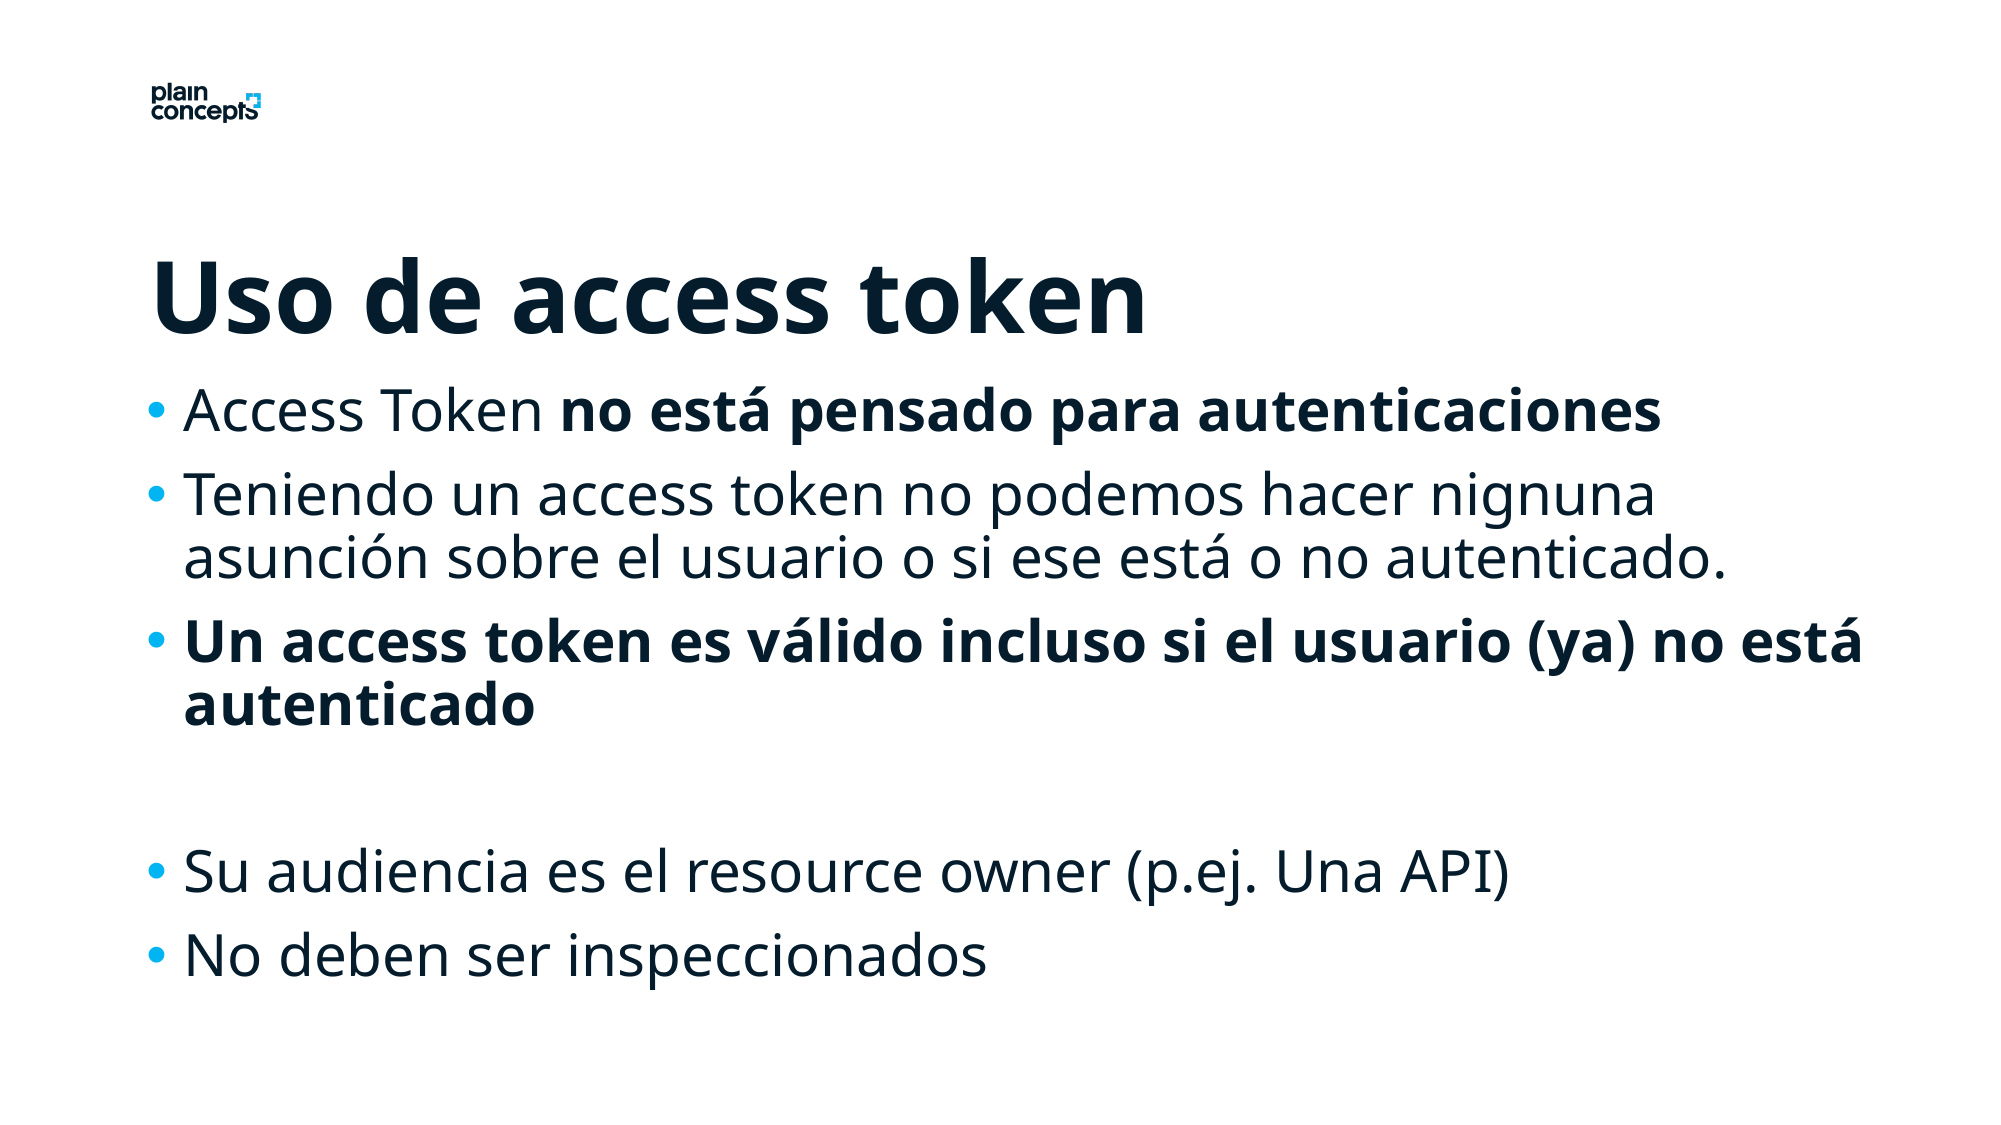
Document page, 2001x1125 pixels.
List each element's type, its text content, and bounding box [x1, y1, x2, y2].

list Access Token no está pensado para autenticaciones Teniendo un access token no podemos hacer nignuna asunción sobre el usuario o si ese está o no autenticado. Un access token es válido incluso si el usuario (ya) no está autenticado Su audiencia es el resource owner (p.ej. Una API) No deben ser inspeccionados [146, 381, 1885, 1041]
list Uso de access token [149, 247, 1888, 354]
picture [124, 58, 288, 147]
